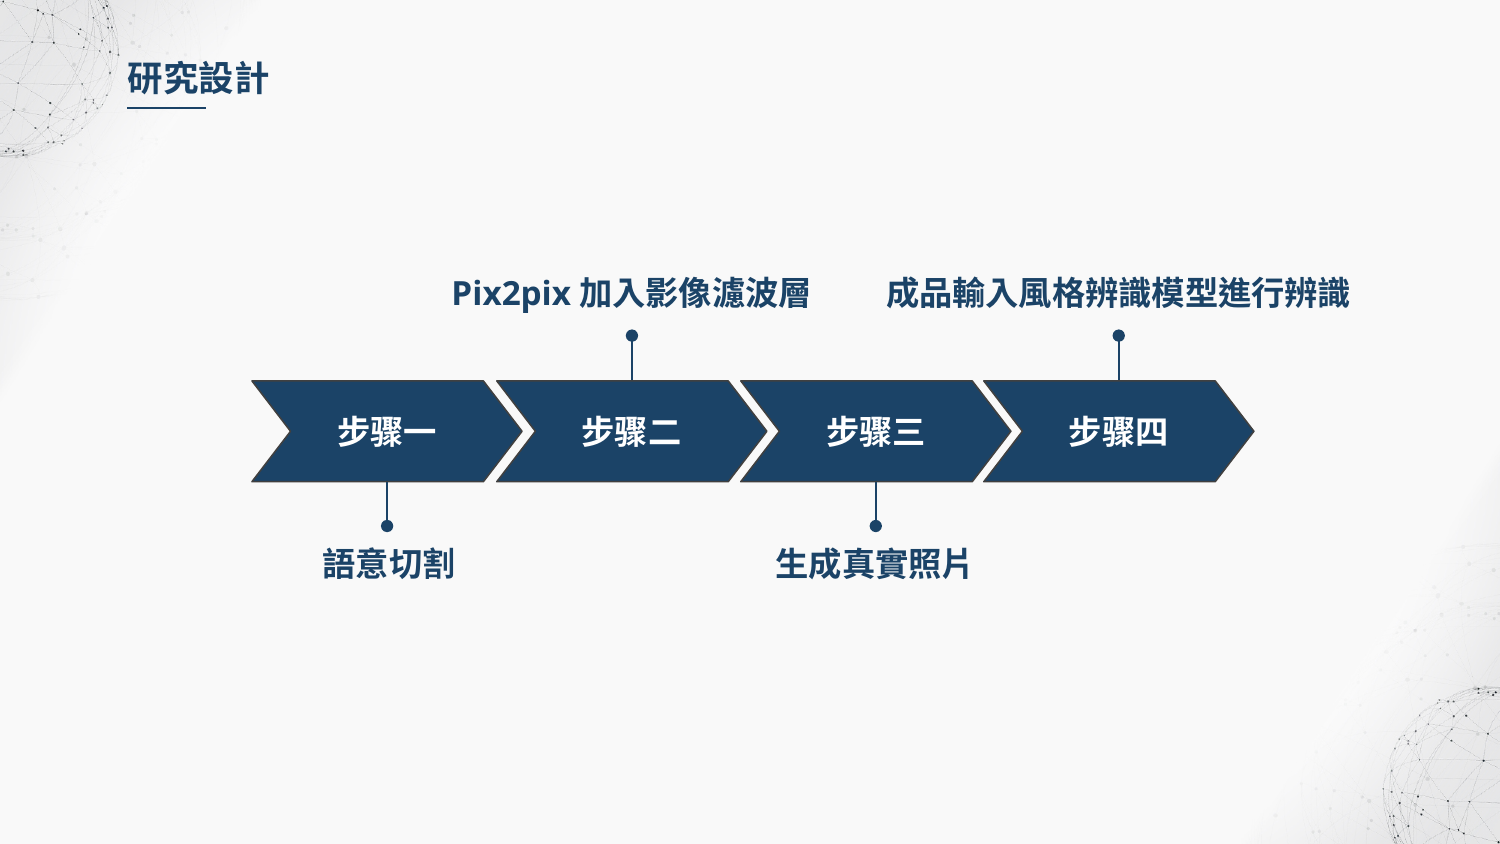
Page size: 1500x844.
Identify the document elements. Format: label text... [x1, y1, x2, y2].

text_box Pix2pix加入影像濾波層 [440, 266, 824, 318]
text_box 步骤二 [496, 380, 767, 482]
text_box 步骤三 [740, 380, 1011, 482]
picture [0, 0, 1500, 844]
text_box 語意切割 [311, 537, 468, 590]
text_box 步骤四 [983, 380, 1254, 482]
text_box 研究設計 [116, 50, 488, 105]
text_box 成品輸入風格辨識模型進行辨識 [874, 266, 1363, 318]
text_box 步骤一 [251, 380, 523, 482]
text_box 生成真實照片 [764, 537, 987, 590]
